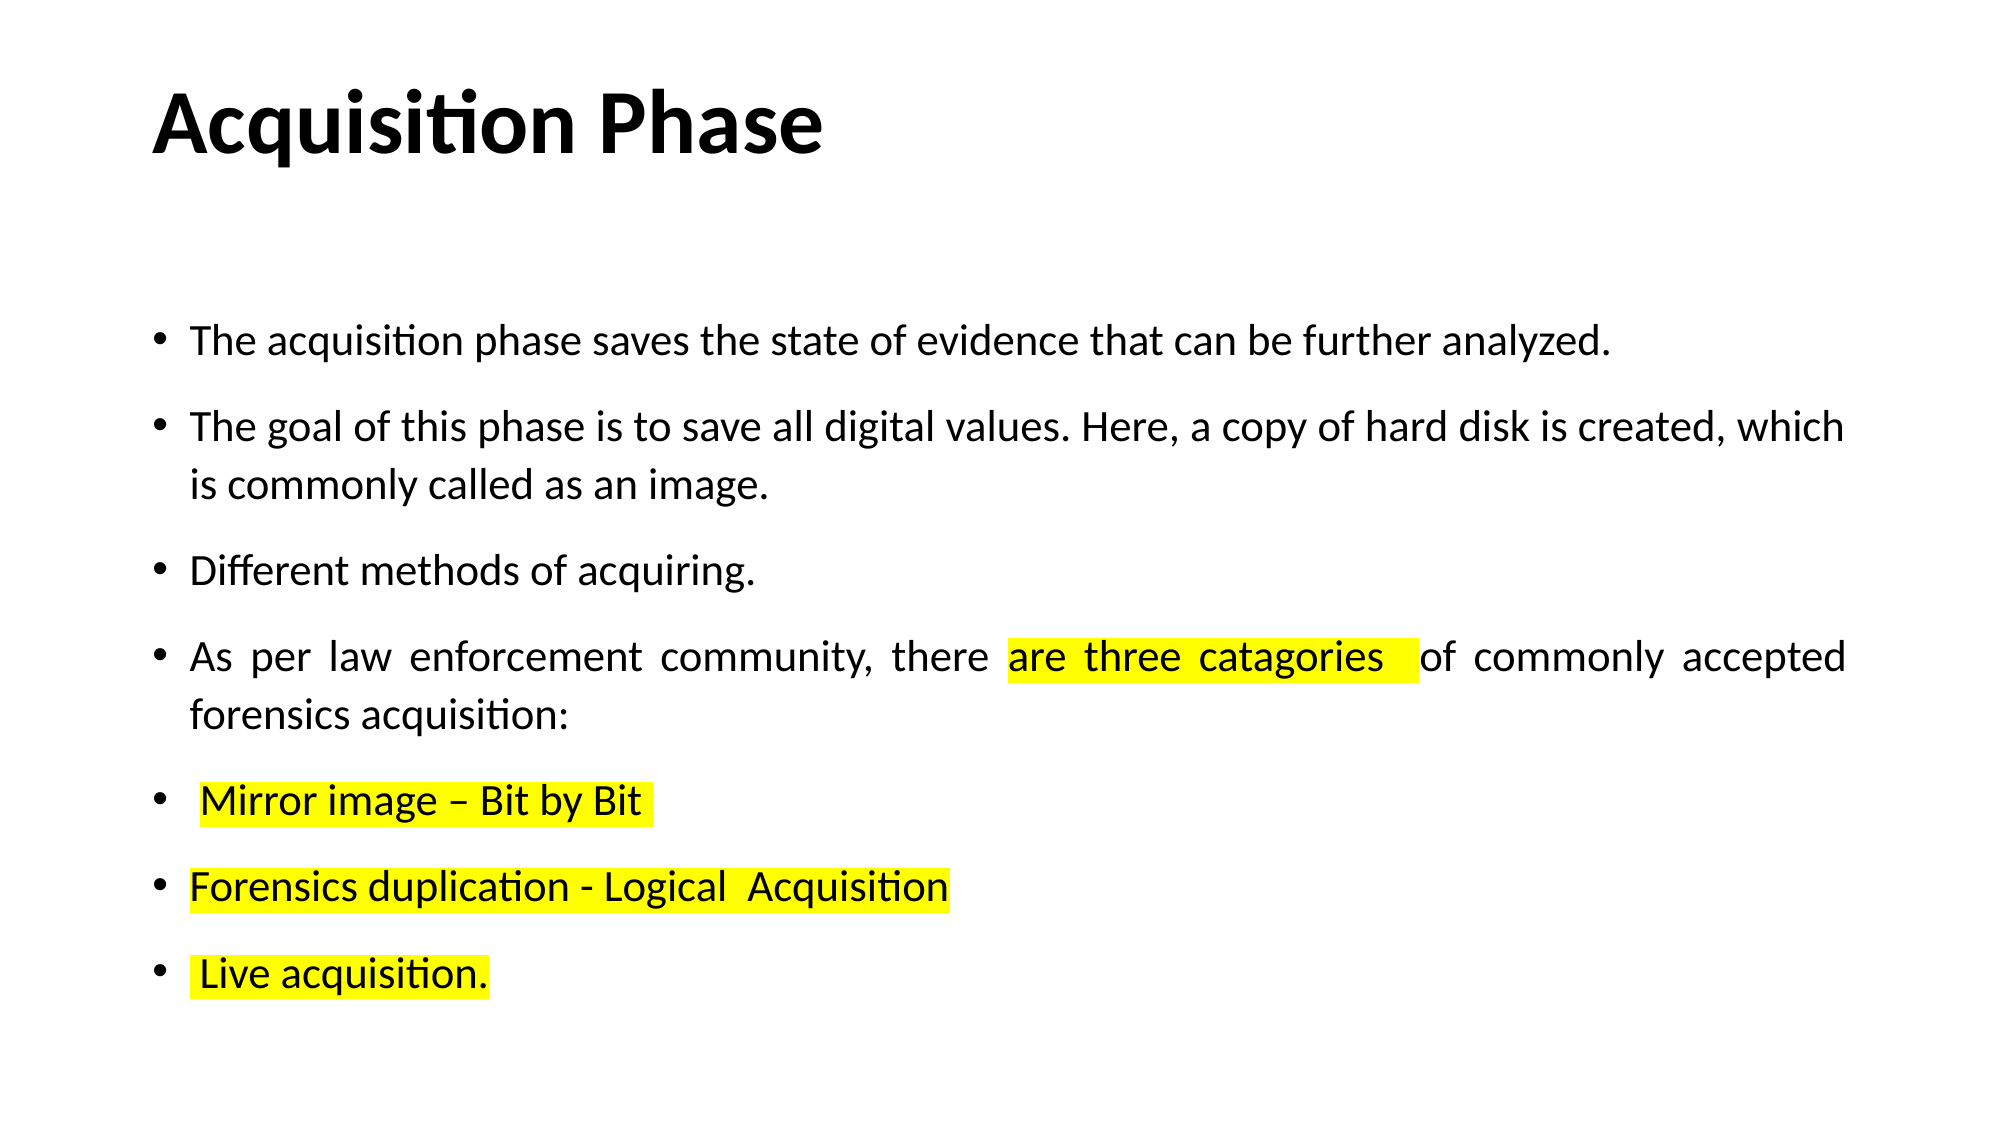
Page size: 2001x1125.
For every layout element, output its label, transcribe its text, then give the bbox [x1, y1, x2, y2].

title Acquisition Phase [137, 59, 1863, 278]
list The acquisition phase saves the state of evidence that can be further analyzed. The goal of this phase is to save all digital values. Here, a copy of hard disk is created, which is commonly called as an image. Different methods of acquiring. As per law enforcement community, there are three catagories of commonly accepted forensics acquisition: Mirror image – Bit by Bit Forensics duplication - Logical Acquisition Live acquisition. [137, 299, 1863, 1014]
